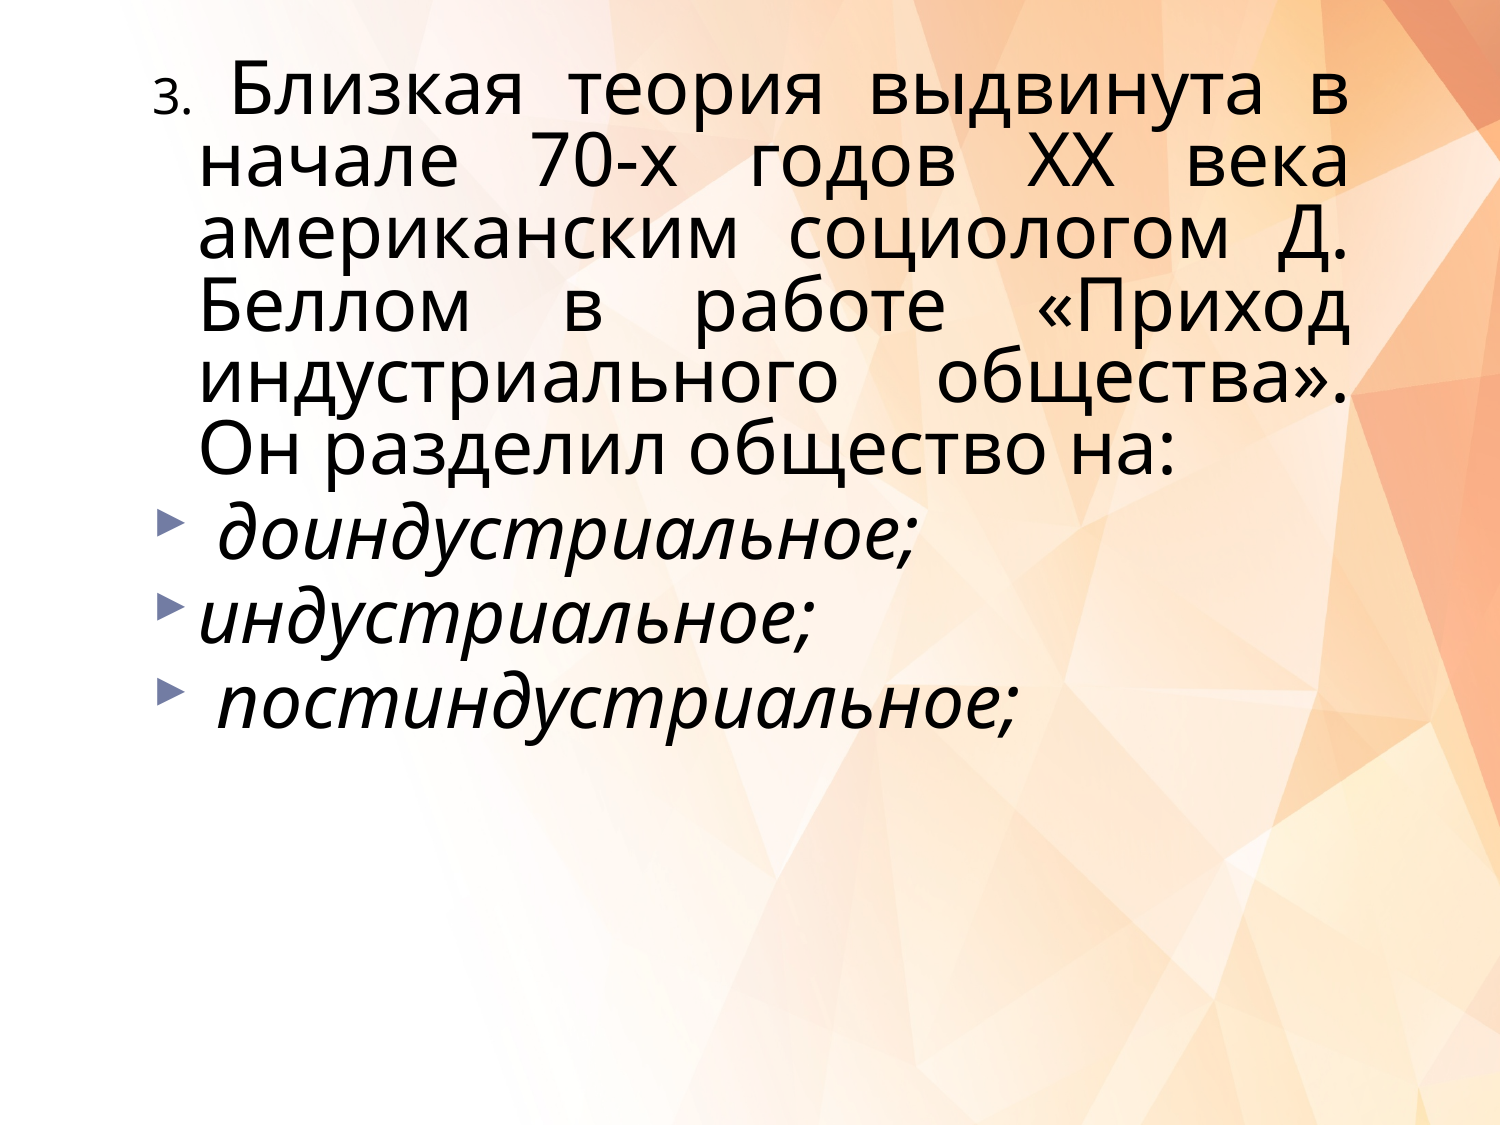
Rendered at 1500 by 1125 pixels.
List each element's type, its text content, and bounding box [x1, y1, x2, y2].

list 3. Близкая теория выдвинута в начале 70-х годов XX века американским социологом Д. Беллом в работе «Приход индустриального общества». Он разделил общество на: доиндустриальное; индустриальное; постиндустриальное; [137, 50, 1367, 986]
